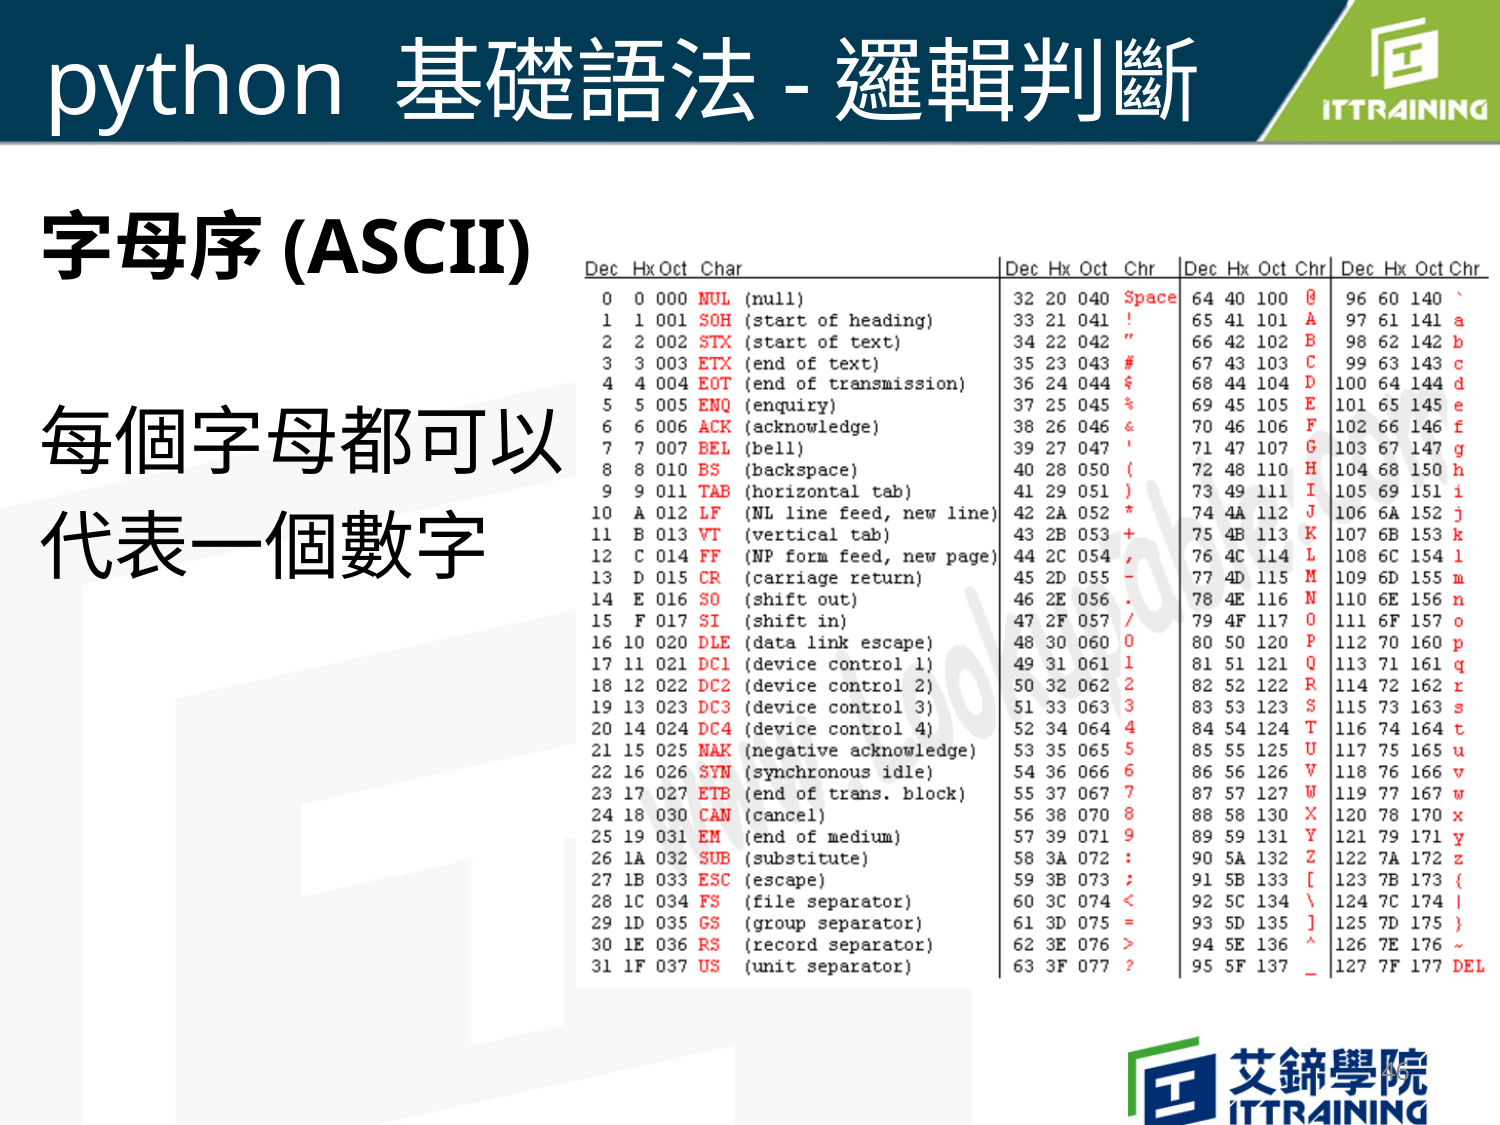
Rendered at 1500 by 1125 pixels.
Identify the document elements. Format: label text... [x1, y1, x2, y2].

slide_number 46 [1074, 1042, 1425, 1103]
title python 基礎語法-邏輯判斷 [29, 0, 1380, 172]
picture [0, 0, 1500, 1125]
list 字母序(ASCII) 每個字母都可以 代表一個數字 [24, 191, 1375, 934]
